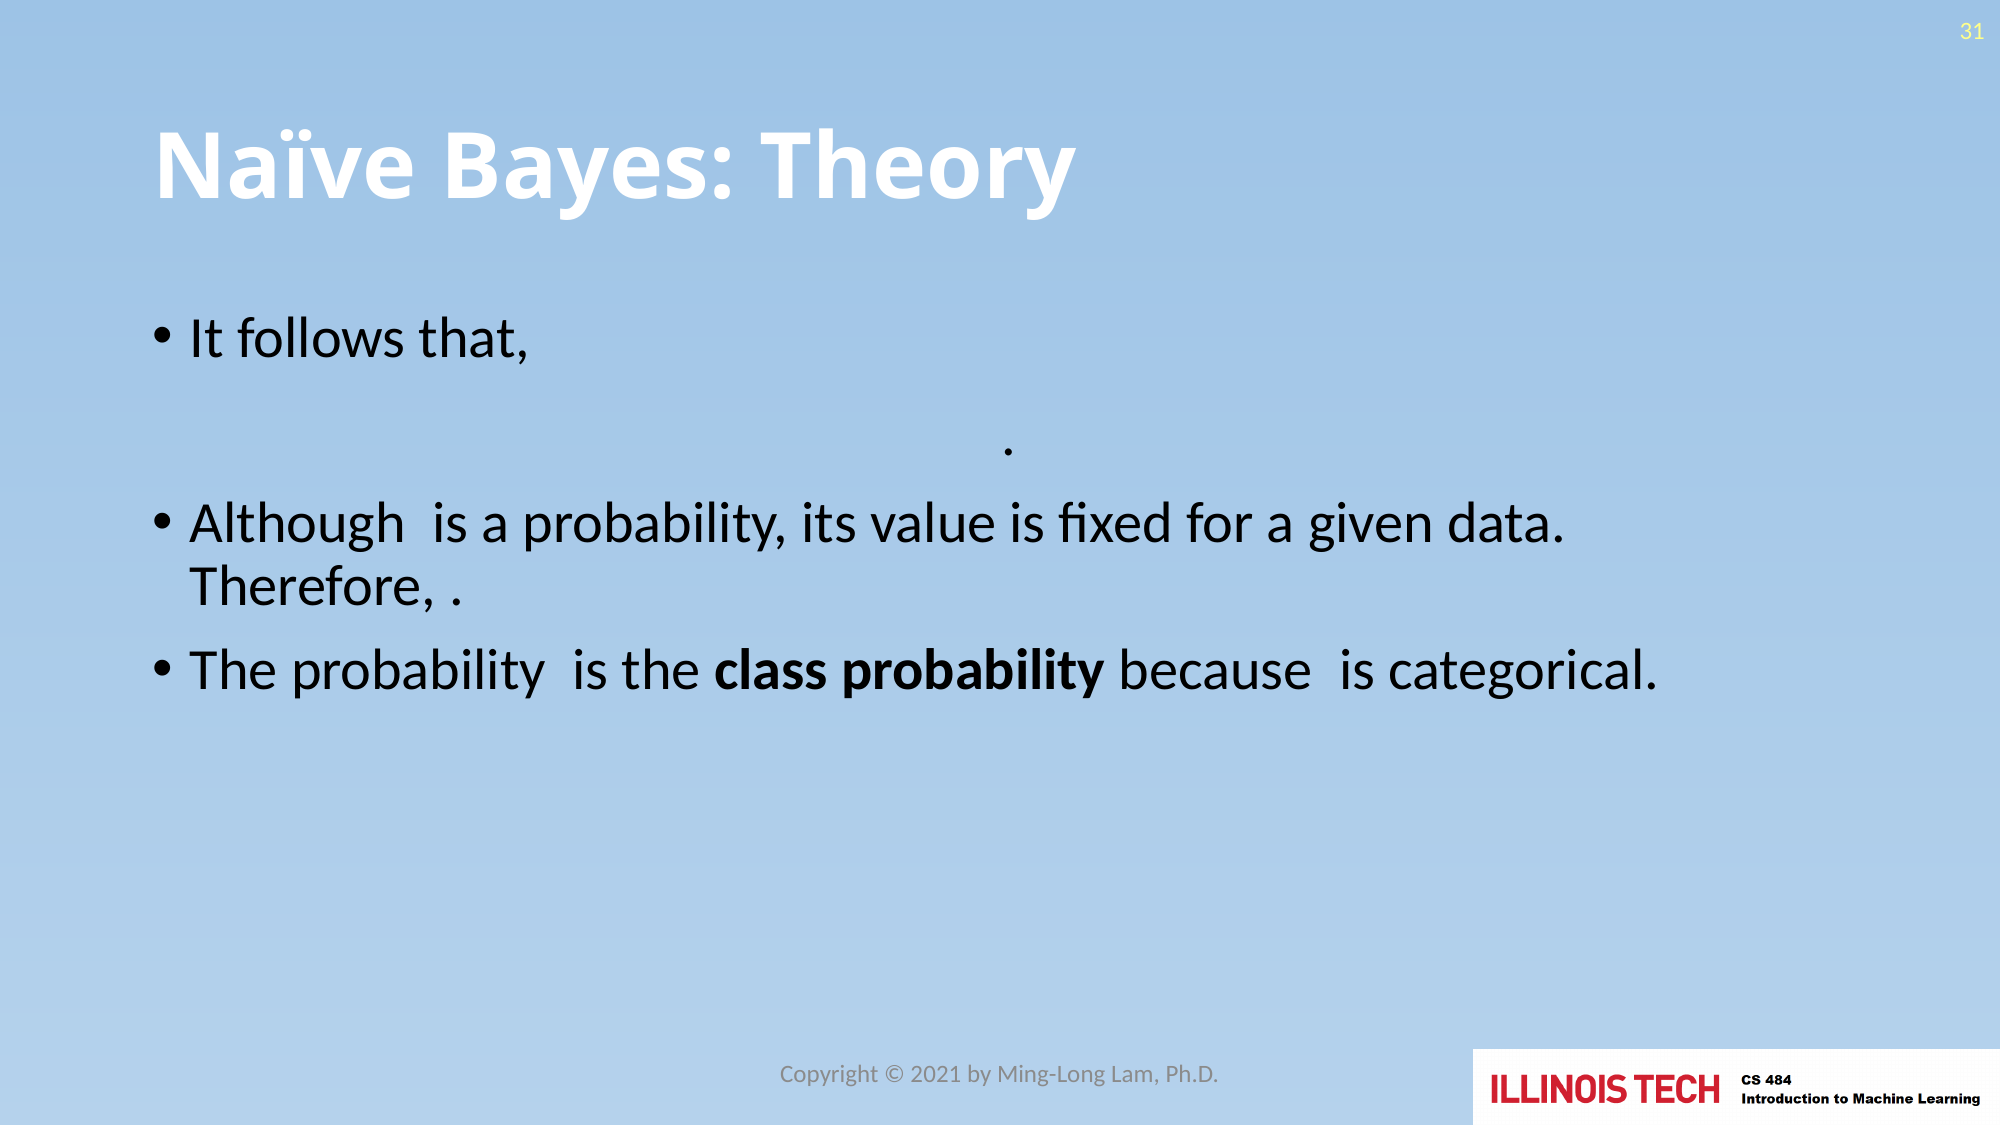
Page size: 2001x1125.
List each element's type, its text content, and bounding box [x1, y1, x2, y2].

title Naïve Bayes: Theory [137, 59, 1863, 278]
slide_number 31 [1550, 0, 2000, 60]
footer Copyright © 2021 by Ming-Long Lam, Ph.D. [662, 1042, 1338, 1103]
picture [1473, 1049, 2000, 1125]
